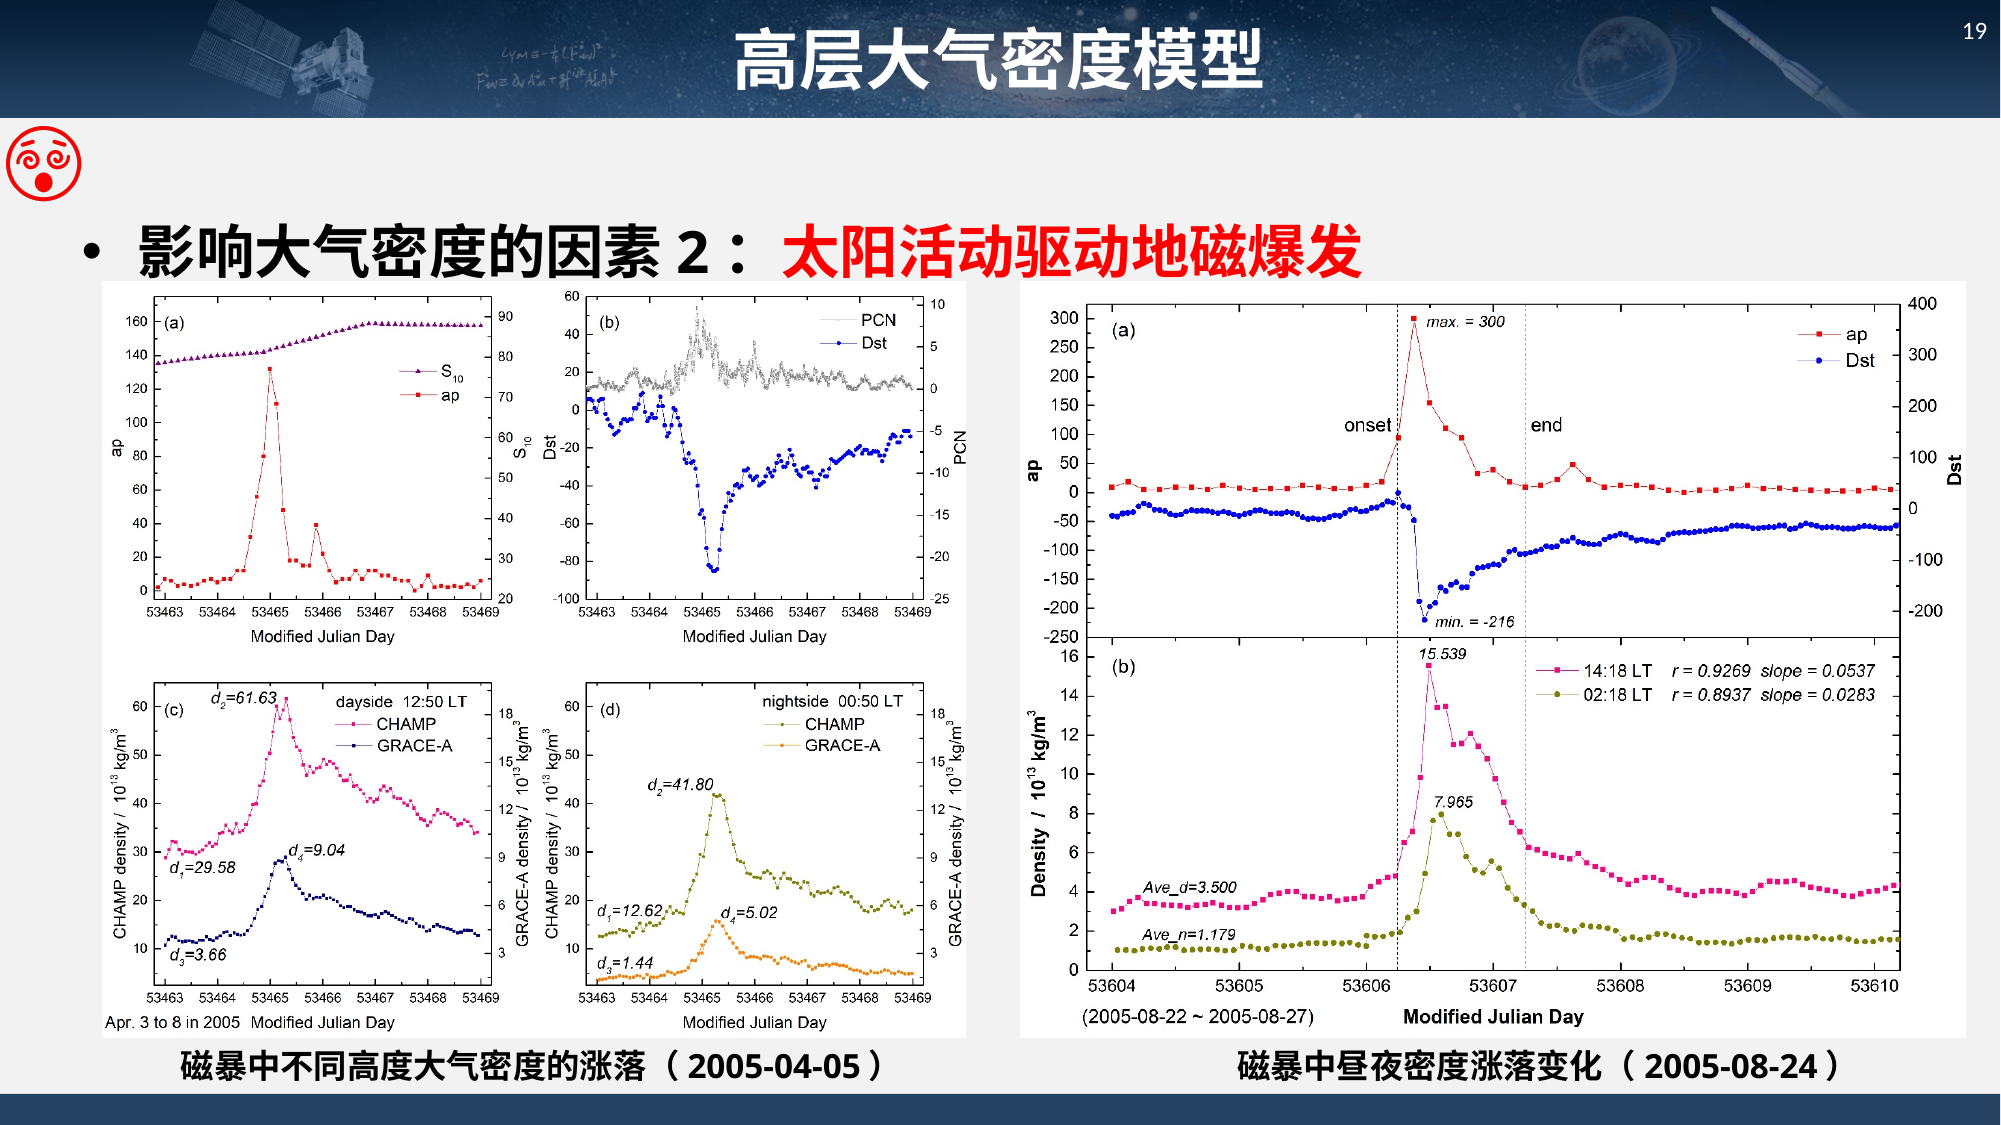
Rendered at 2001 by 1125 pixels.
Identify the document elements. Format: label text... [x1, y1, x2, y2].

text_box 影响大气密度的因素2：太阳活动驱动地磁爆发 [66, 172, 1671, 293]
text_box 磁暴中不同高度大气密度的涨落（2005-04-05） [166, 1038, 924, 1093]
text_box 磁暴中昼夜密度涨落变化（2005-08-24） [1222, 1038, 1906, 1093]
picture [1020, 281, 1966, 1038]
picture [102, 281, 966, 1038]
picture [0, 0, 2001, 211]
text_box 高层大气密度模型 [0, 0, 2000, 117]
